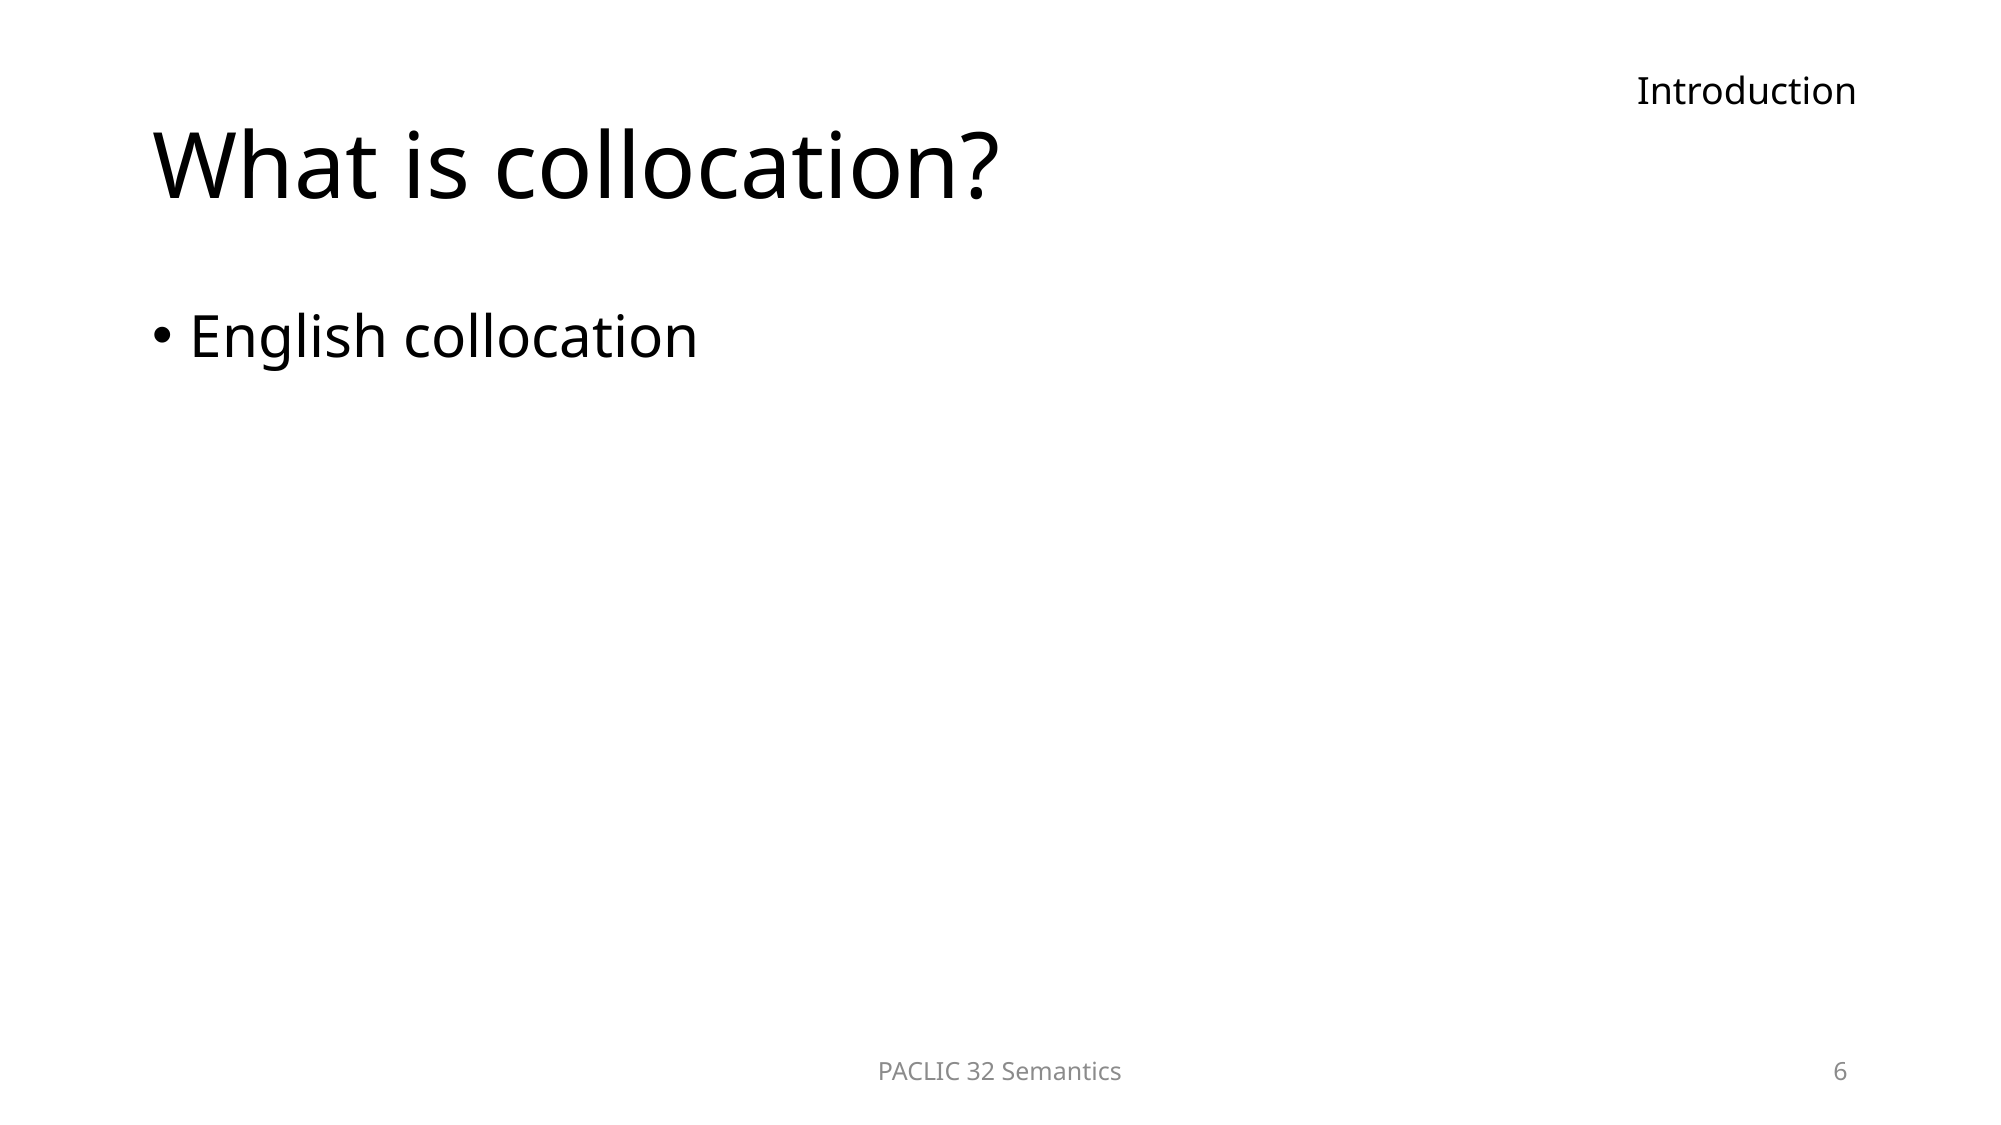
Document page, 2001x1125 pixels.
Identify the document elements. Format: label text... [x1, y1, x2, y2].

text_box Introduction [1622, 59, 1873, 120]
footer PACLIC 32 Semantics [662, 1042, 1338, 1103]
title What is collocation? [137, 59, 1863, 278]
list English collocation [137, 299, 1863, 1014]
slide_number 6 [1412, 1042, 1863, 1103]
